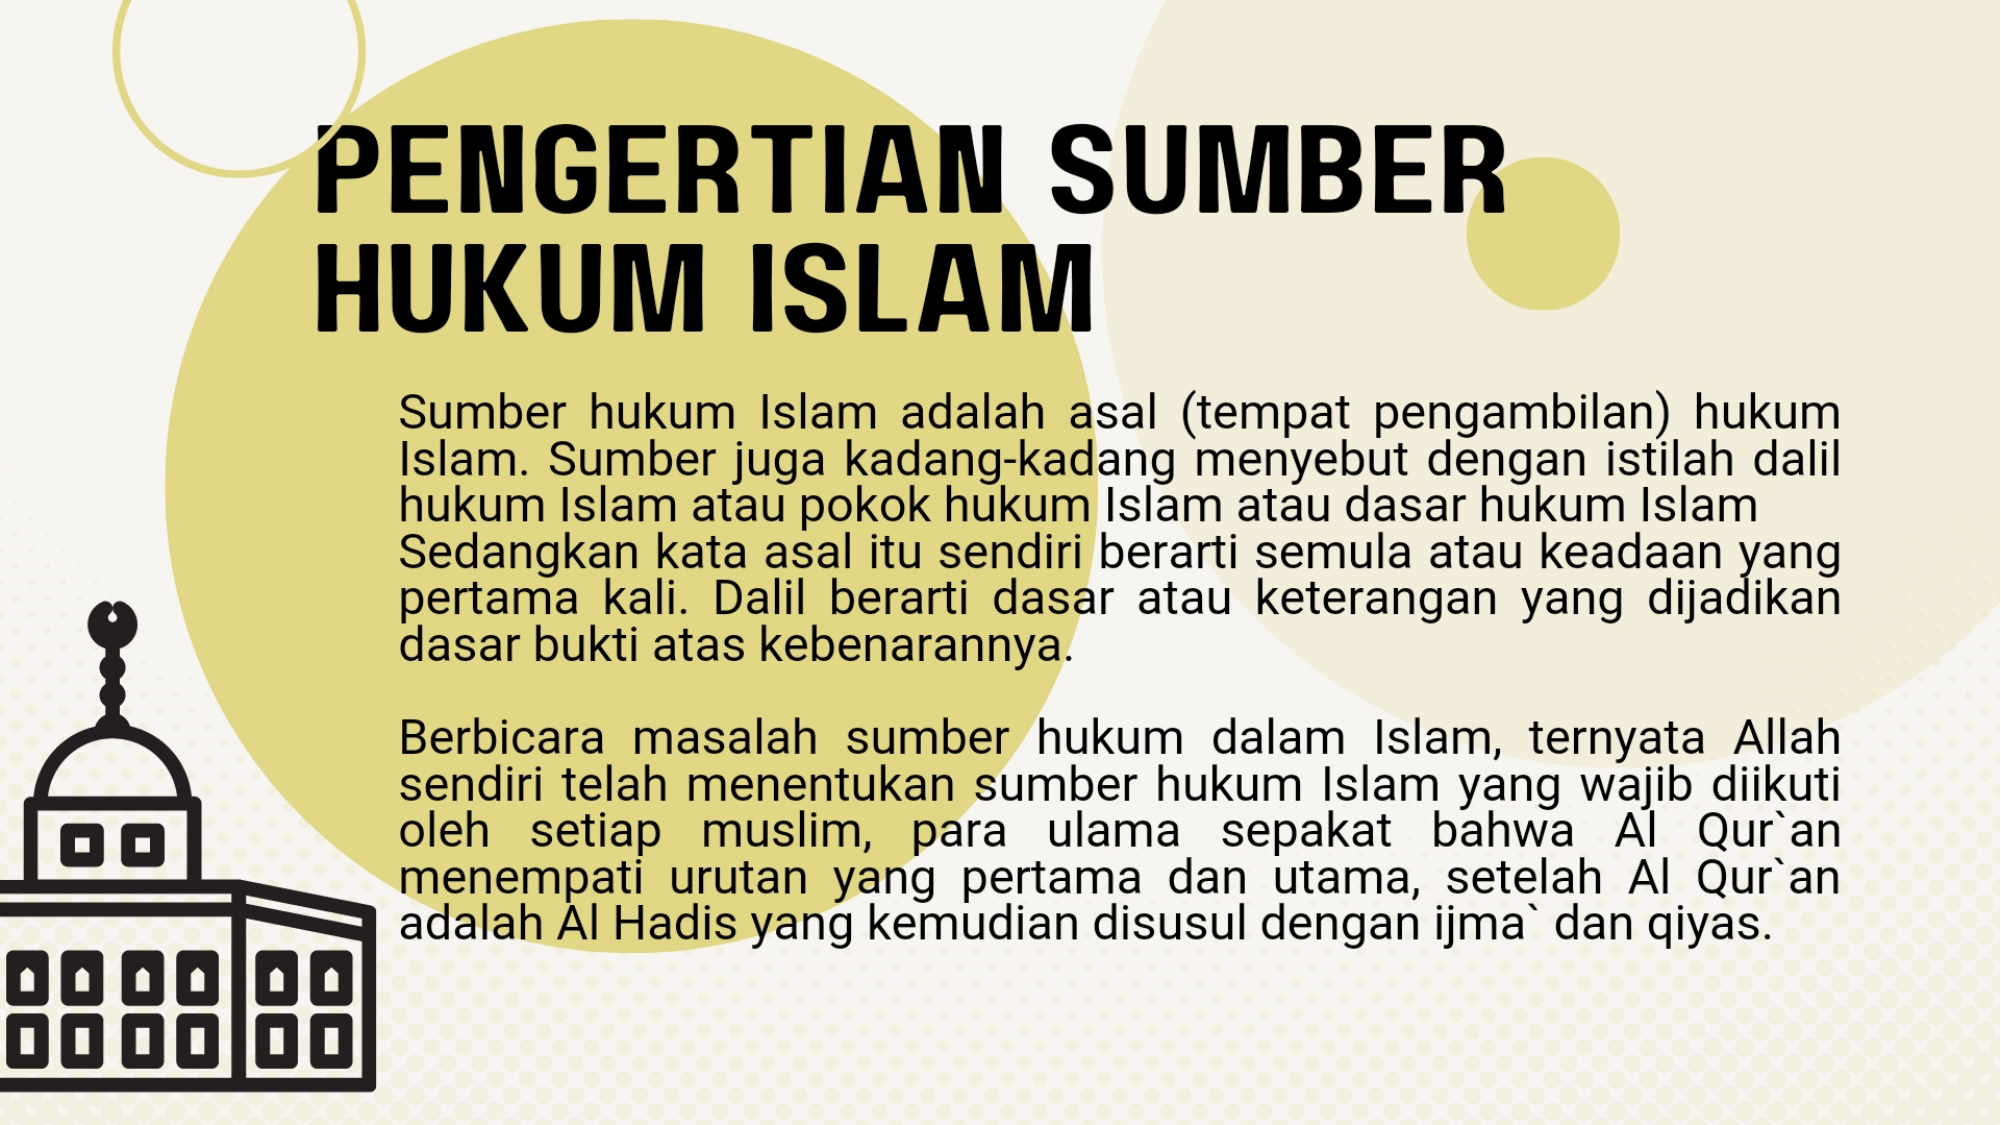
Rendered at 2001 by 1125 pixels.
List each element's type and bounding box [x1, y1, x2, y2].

list [0, 0, 2000, 1125]
